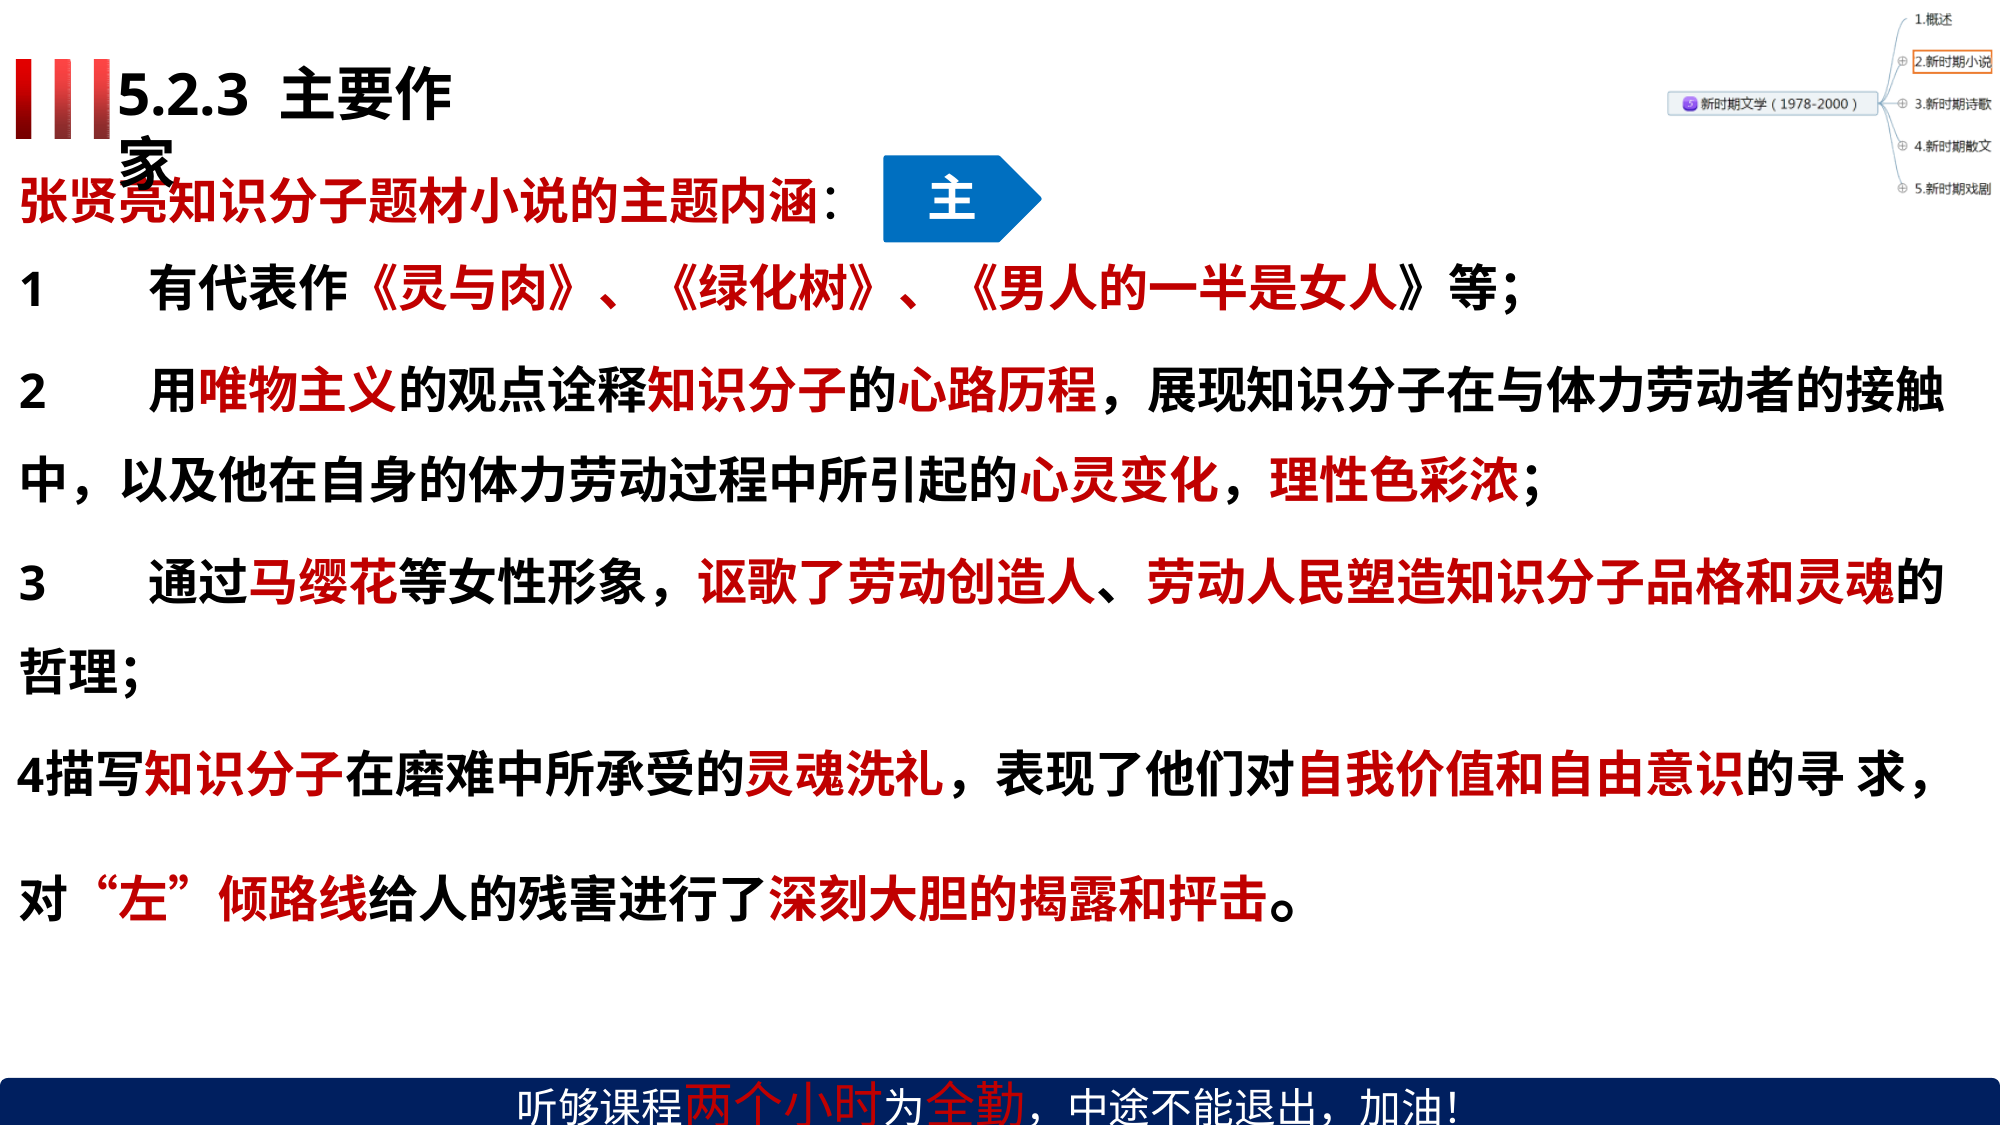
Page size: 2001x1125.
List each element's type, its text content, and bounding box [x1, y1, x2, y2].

text_box [885, 157, 1040, 241]
text_box 张贤亮知识分子题材小说的主题内涵： [16, 167, 115, 230]
text_box [93, 59, 110, 139]
footer 听够课程两个小时为全勤，中途不能退出，加油！ [514, 1079, 1486, 1125]
text_box 有代表作《灵与肉》、《绿化树》、《男人的一半是女人》等； 用唯物主义的观点诠释知识分子的心路历程，展现知识分子在与体力劳动者的接触 中，以及他在自身的体力劳动过程中所引起的心灵变化，理性色彩浓； 通过马缨花等女性形象，讴歌了劳动创造人、劳动人民塑造知识分子品格和灵魂的 哲理； 描写知识分子在磨难中所承受的灵魂洗礼，表现了他们对自我价值和自由意识的寻 求，对“左”倾路线给人的残害进行了深刻大胆的揭露和抨击。 [16, 254, 1951, 931]
text_box 主 [925, 164, 980, 227]
text_box 张贤亮知识分子题材小说的主题内涵： [512, 167, 872, 230]
picture [15, 59, 32, 139]
text_box [54, 59, 71, 139]
title 5.2.3 主要作家 [115, 55, 512, 245]
text_box [1667, 12, 1993, 196]
text_box [0, 1077, 2000, 1125]
